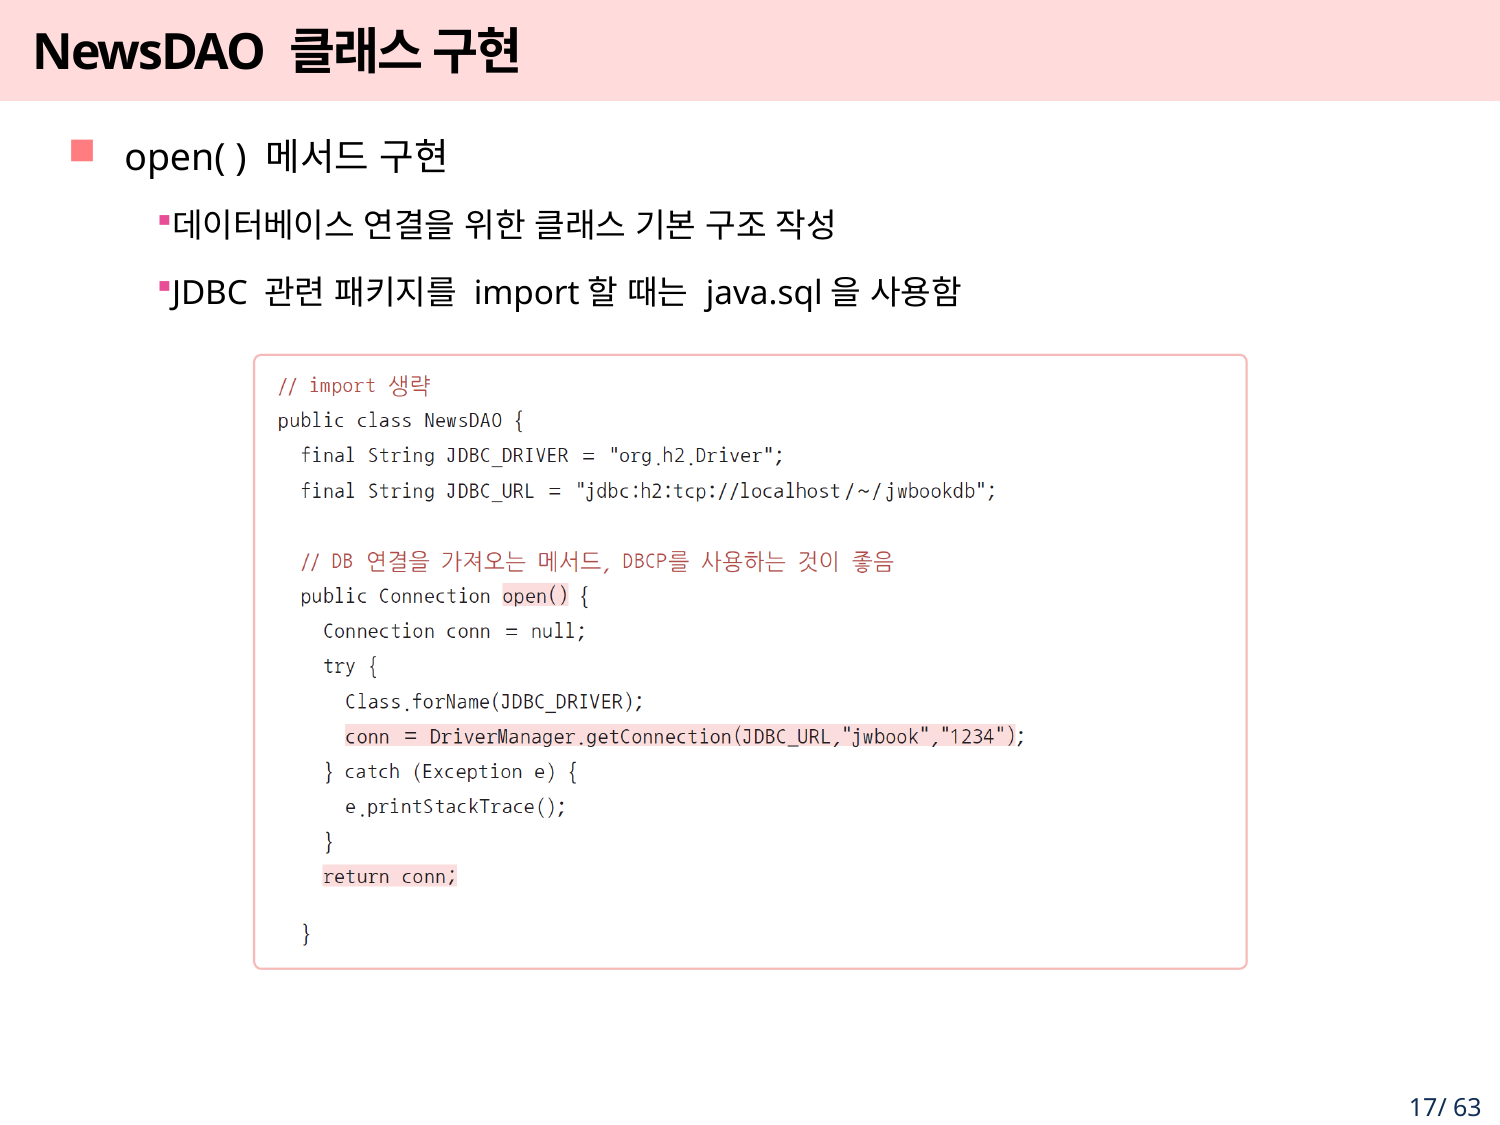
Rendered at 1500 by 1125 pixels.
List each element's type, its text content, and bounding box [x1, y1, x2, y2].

title NewsDAO 클래스 구현 [17, 10, 1295, 89]
picture [247, 349, 1253, 975]
list open( ) 메서드 구현 데이터베이스 연결을 위한 클래스 기본 구조 작성 JDBC 관련 패키지를 import할 때는 java.sql을 사용함 [53, 125, 1425, 1005]
